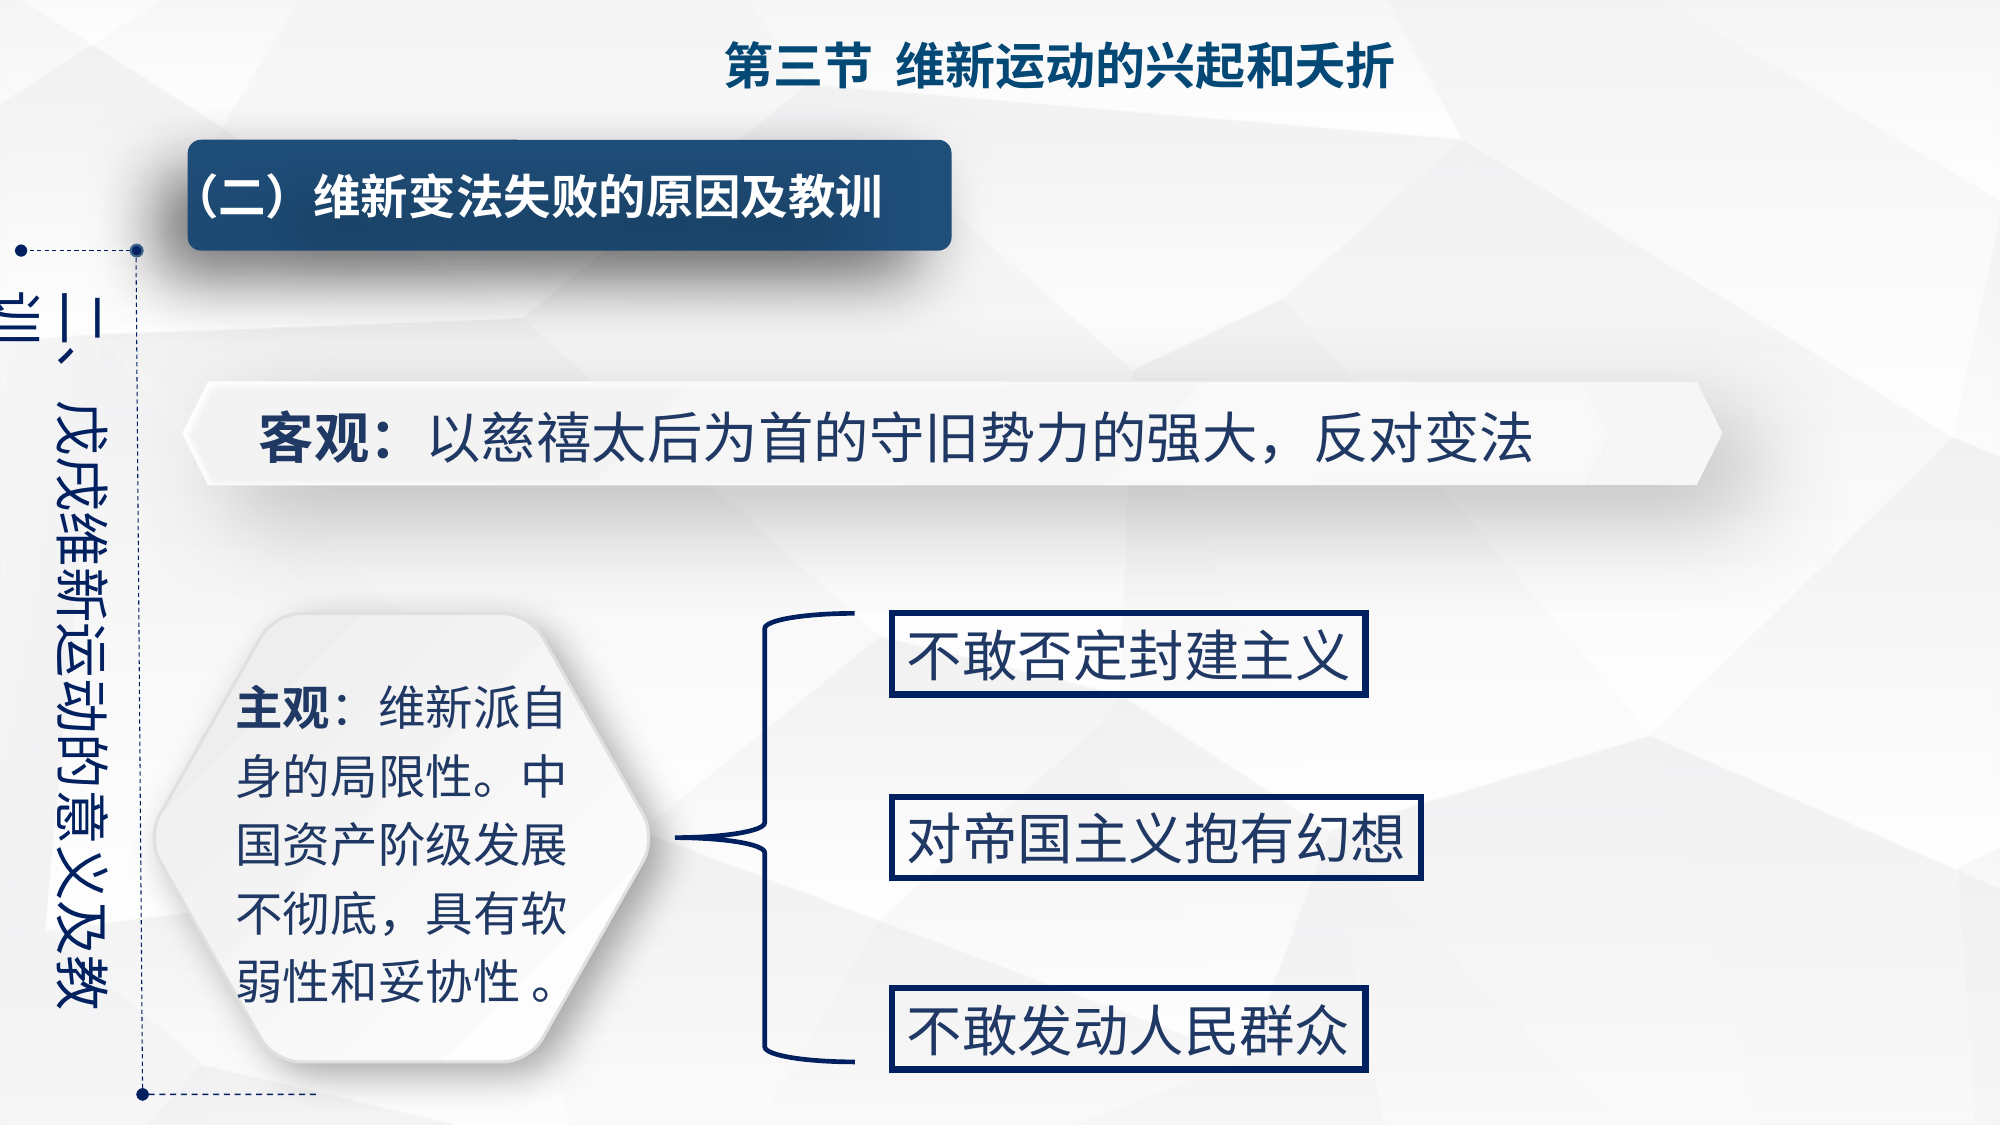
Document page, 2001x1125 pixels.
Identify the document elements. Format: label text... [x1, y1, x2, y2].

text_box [21, 244, 316, 1095]
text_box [182, 381, 1723, 486]
text_box [674, 612, 855, 1063]
text_box 对帝国主义抱有幻想 [892, 796, 1422, 879]
picture [0, 0, 2001, 1125]
text_box 不敢发动人民群众 [891, 988, 1366, 1070]
text_box 不敢否定封建主义 [891, 613, 1366, 695]
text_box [152, 139, 952, 251]
text_box 第三节 维新运动的兴起和夭折 [615, 26, 1504, 102]
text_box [152, 613, 651, 1081]
